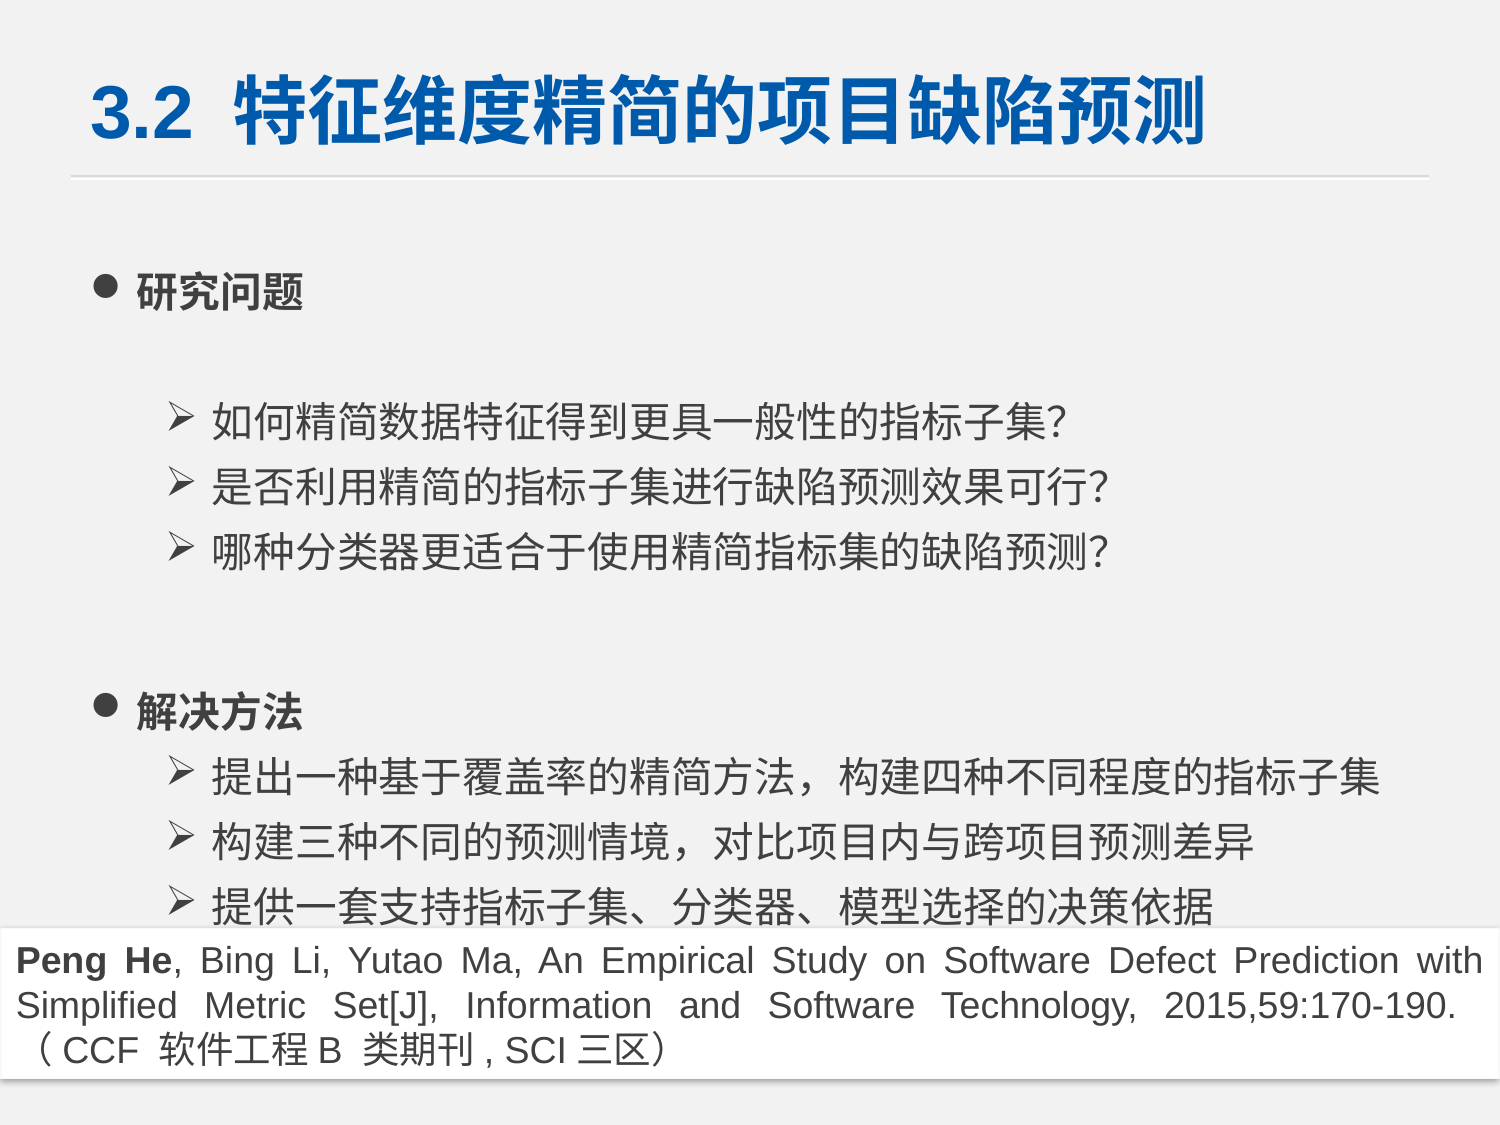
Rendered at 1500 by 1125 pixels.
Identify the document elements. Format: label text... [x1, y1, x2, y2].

list 研究问题 如何精简数据特征得到更具一般性的指标子集？ 是否利用精简的指标子集进行缺陷预测效果可行？ 哪种分类器更适合于使用精简指标集的缺陷预测？ 解决方法 提出一种基于覆盖率的精简方法，构建四种不同程度的指标子集 构建三种不同的预测情境，对比项目内与跨项目预测差异 提供一套支持指标子集、分类器、模型选择的决策依据 [75, 243, 1425, 926]
text_box Peng He, Bing Li, Yutao Ma, An Empirical Study on Software Defect Prediction with Simplified Metric Set[J], Information and Software Technology, 2015,59:170-190. （CCF 软件工程B 类期刊, SCI三区） [0, 928, 1500, 1079]
title 3.2 特征维度精简的项目缺陷预测 [75, 45, 1425, 173]
